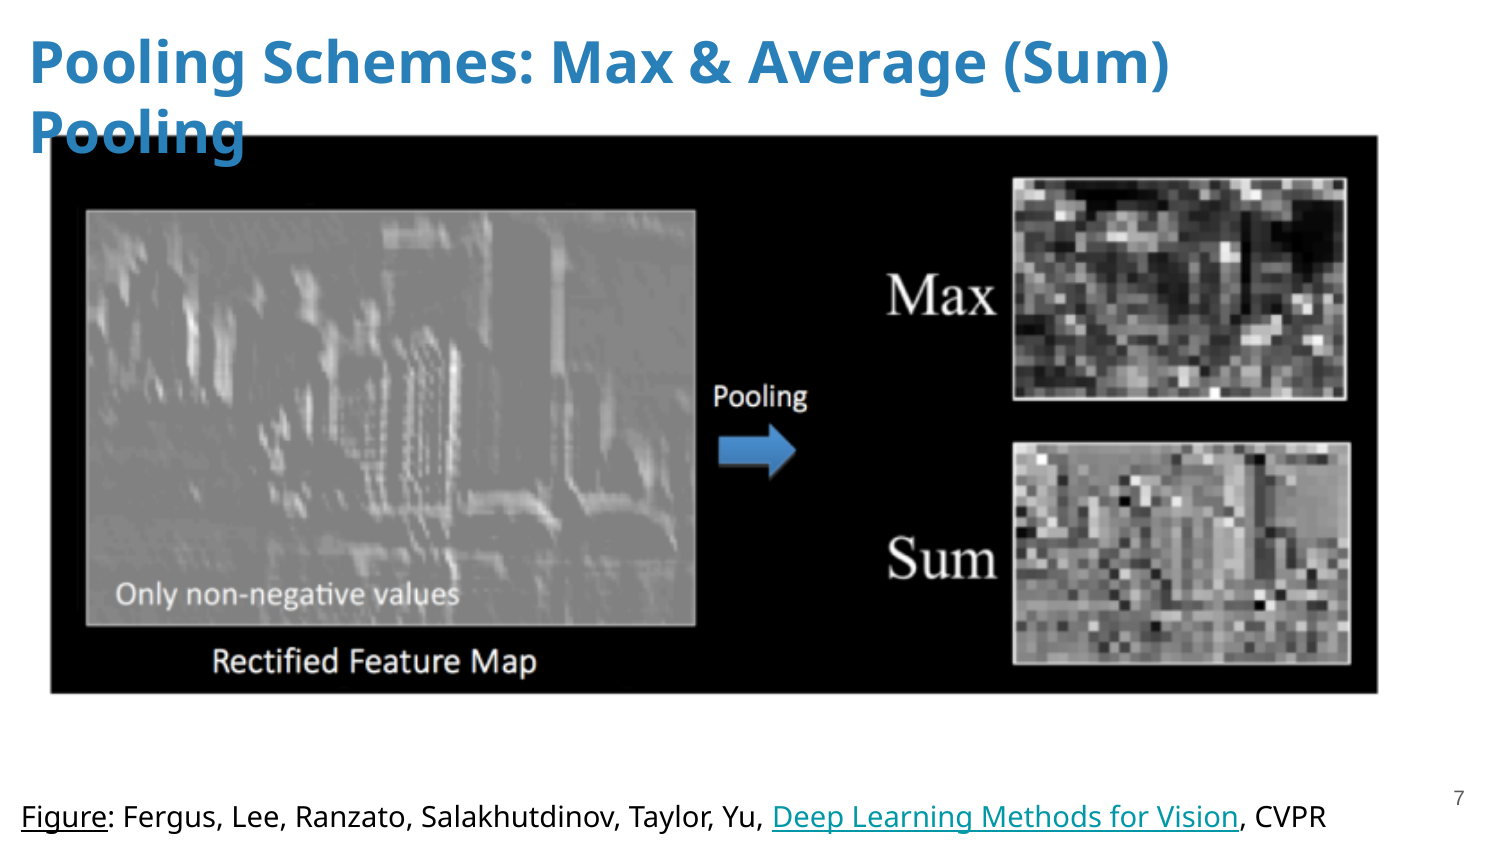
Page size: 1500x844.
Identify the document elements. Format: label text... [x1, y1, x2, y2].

slide_number ‹#› [1389, 764, 1480, 830]
text_box Figure: Fergus, Lee, Ranzato, Salakhutdinov, Taylor, Yu, Deep Learning Methods for Vision, CVPR 2012. [5, 783, 1393, 833]
picture [45, 132, 1386, 705]
title Pooling Schemes: Max & Average (Sum) Pooling [13, 10, 1412, 105]
